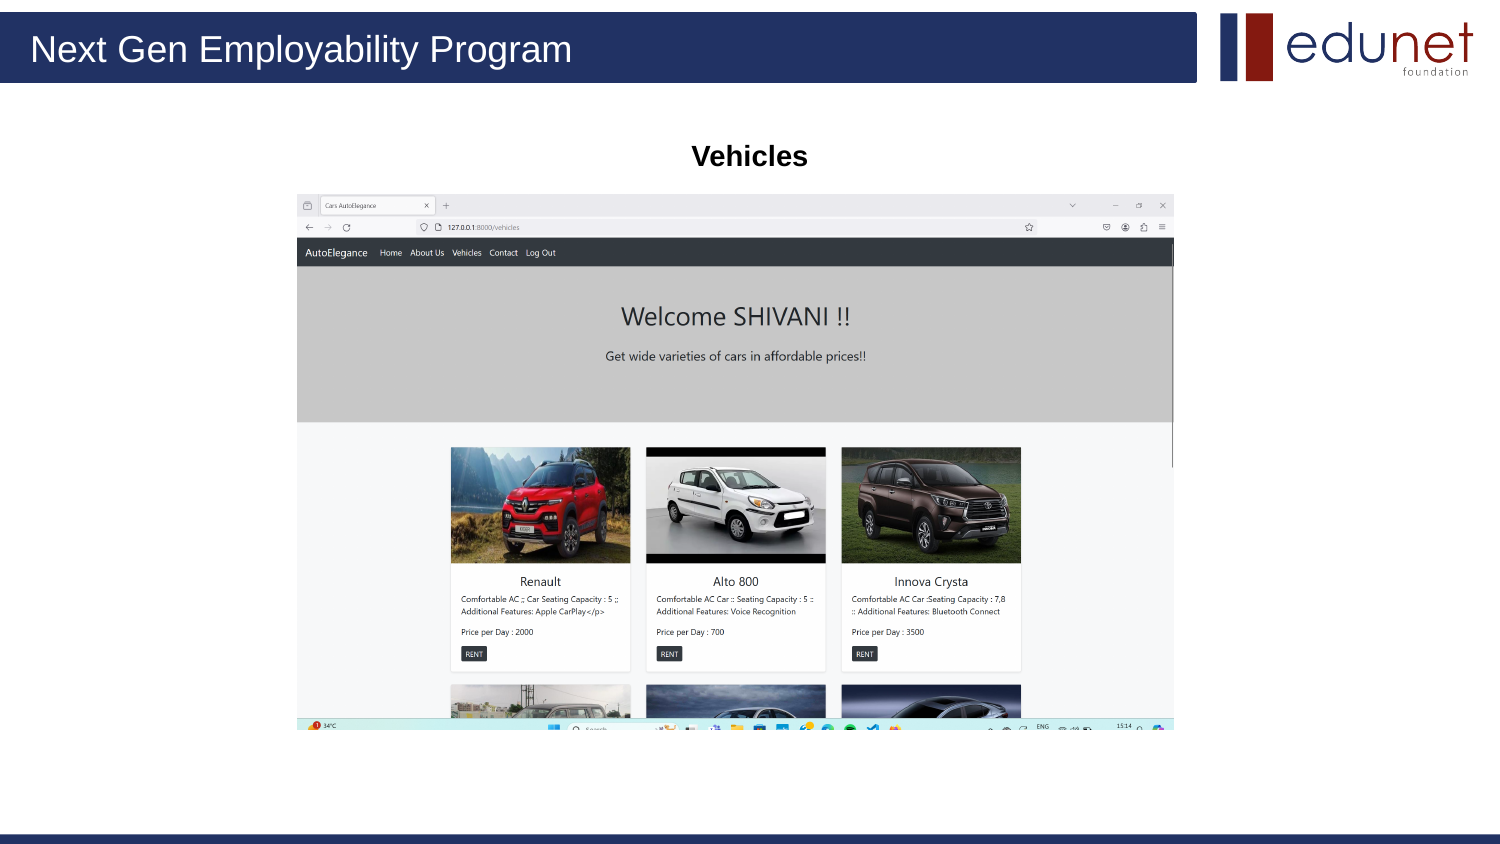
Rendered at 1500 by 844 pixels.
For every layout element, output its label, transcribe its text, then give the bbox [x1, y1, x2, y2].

picture [1279, 14, 1482, 83]
title Vehicles [103, 101, 1397, 208]
picture [297, 194, 1174, 731]
